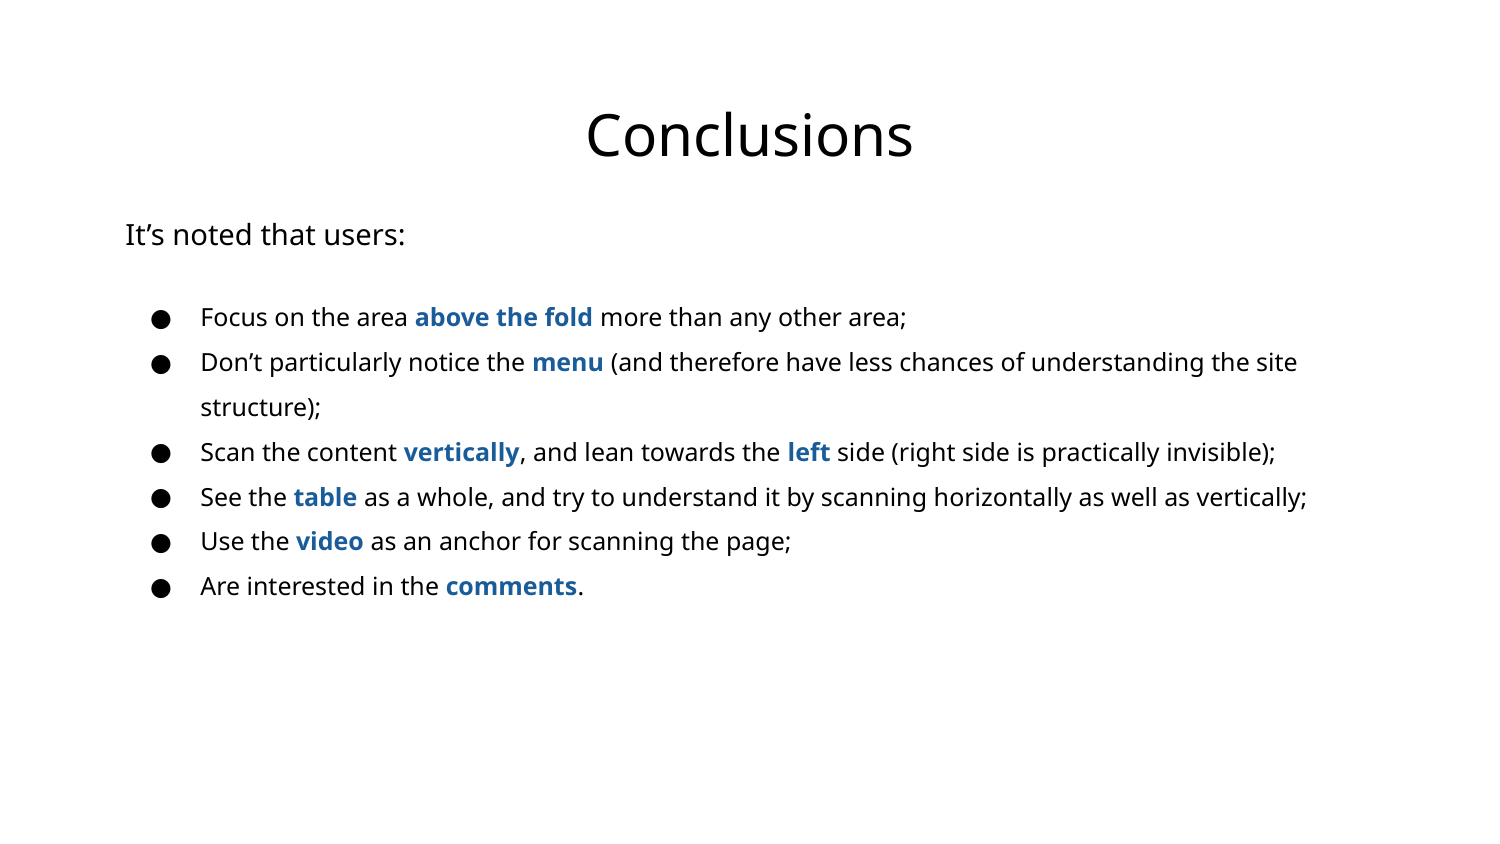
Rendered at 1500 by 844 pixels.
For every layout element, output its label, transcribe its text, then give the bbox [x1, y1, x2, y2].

text_box It’s noted that users: Focus on the area above the fold more than any other area; Don’t particularly notice the menu (and therefore have less chances of understanding the site structure); Scan the content vertically, and lean towards the left side (right side is practically invisible); See the table as a whole, and try to understand it by scanning horizontally as well as vertically; Use the video as an anchor for scanning the page; Are interested in the comments. [110, 201, 1422, 770]
title Conclusions [51, 72, 1449, 167]
